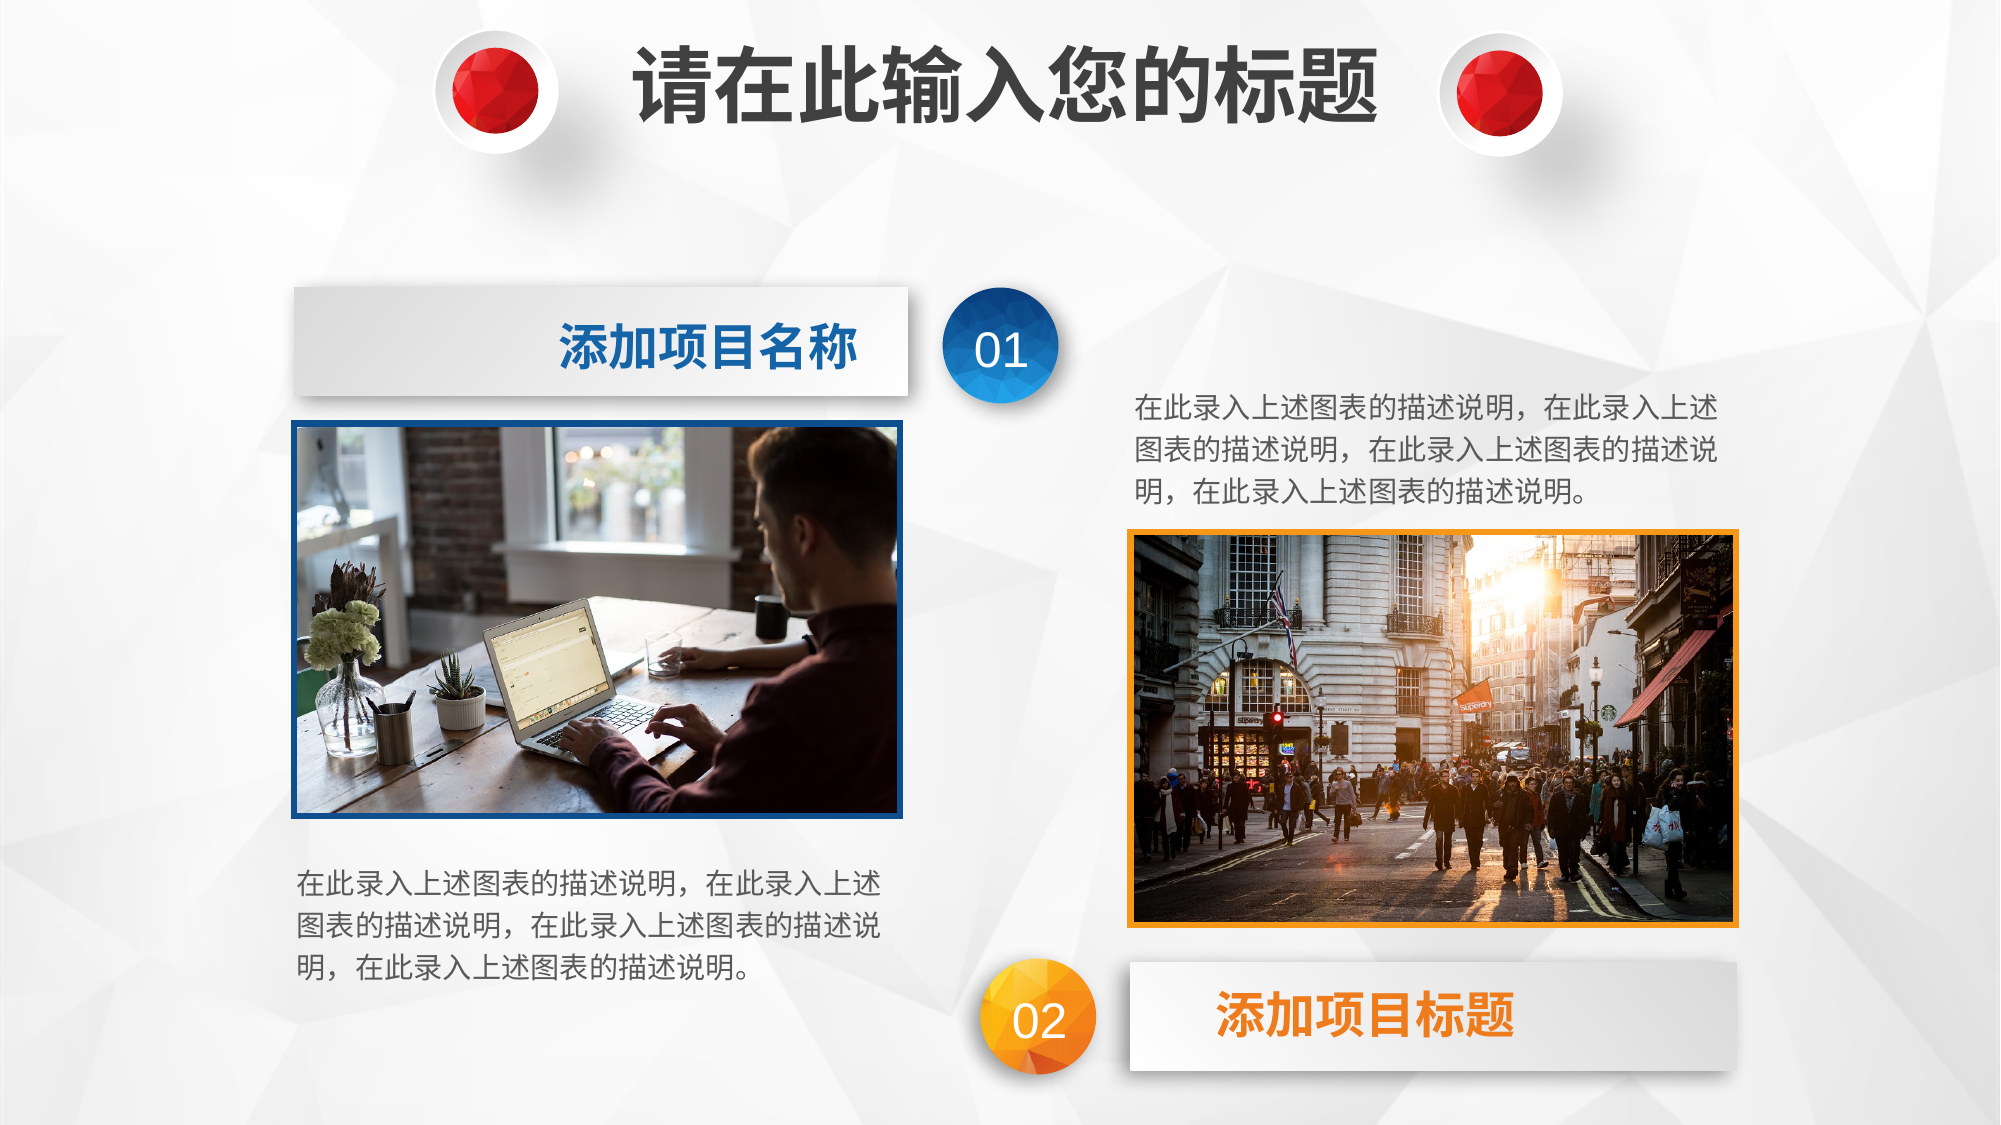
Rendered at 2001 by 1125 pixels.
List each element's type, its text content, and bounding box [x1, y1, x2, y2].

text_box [1130, 962, 1737, 1071]
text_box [1438, 31, 1562, 156]
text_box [294, 287, 908, 396]
picture [0, 0, 2000, 1125]
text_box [942, 287, 1059, 404]
text_box [1130, 531, 1737, 926]
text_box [433, 29, 558, 153]
text_box 请在此输入您的标题 [616, 25, 1396, 141]
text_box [980, 958, 1097, 1075]
text_box 在此录入上述图表的描述说明，在此录入上述图表的描述说明，在此录入上述图表的描述说明，在此录入上述图表的描述说明。 [281, 850, 913, 992]
text_box 在此录入上述图表的描述说明，在此录入上述图表的描述说明，在此录入上述图表的描述说明，在此录入上述图表的描述说明。 [1119, 374, 1737, 516]
text_box [293, 423, 901, 817]
